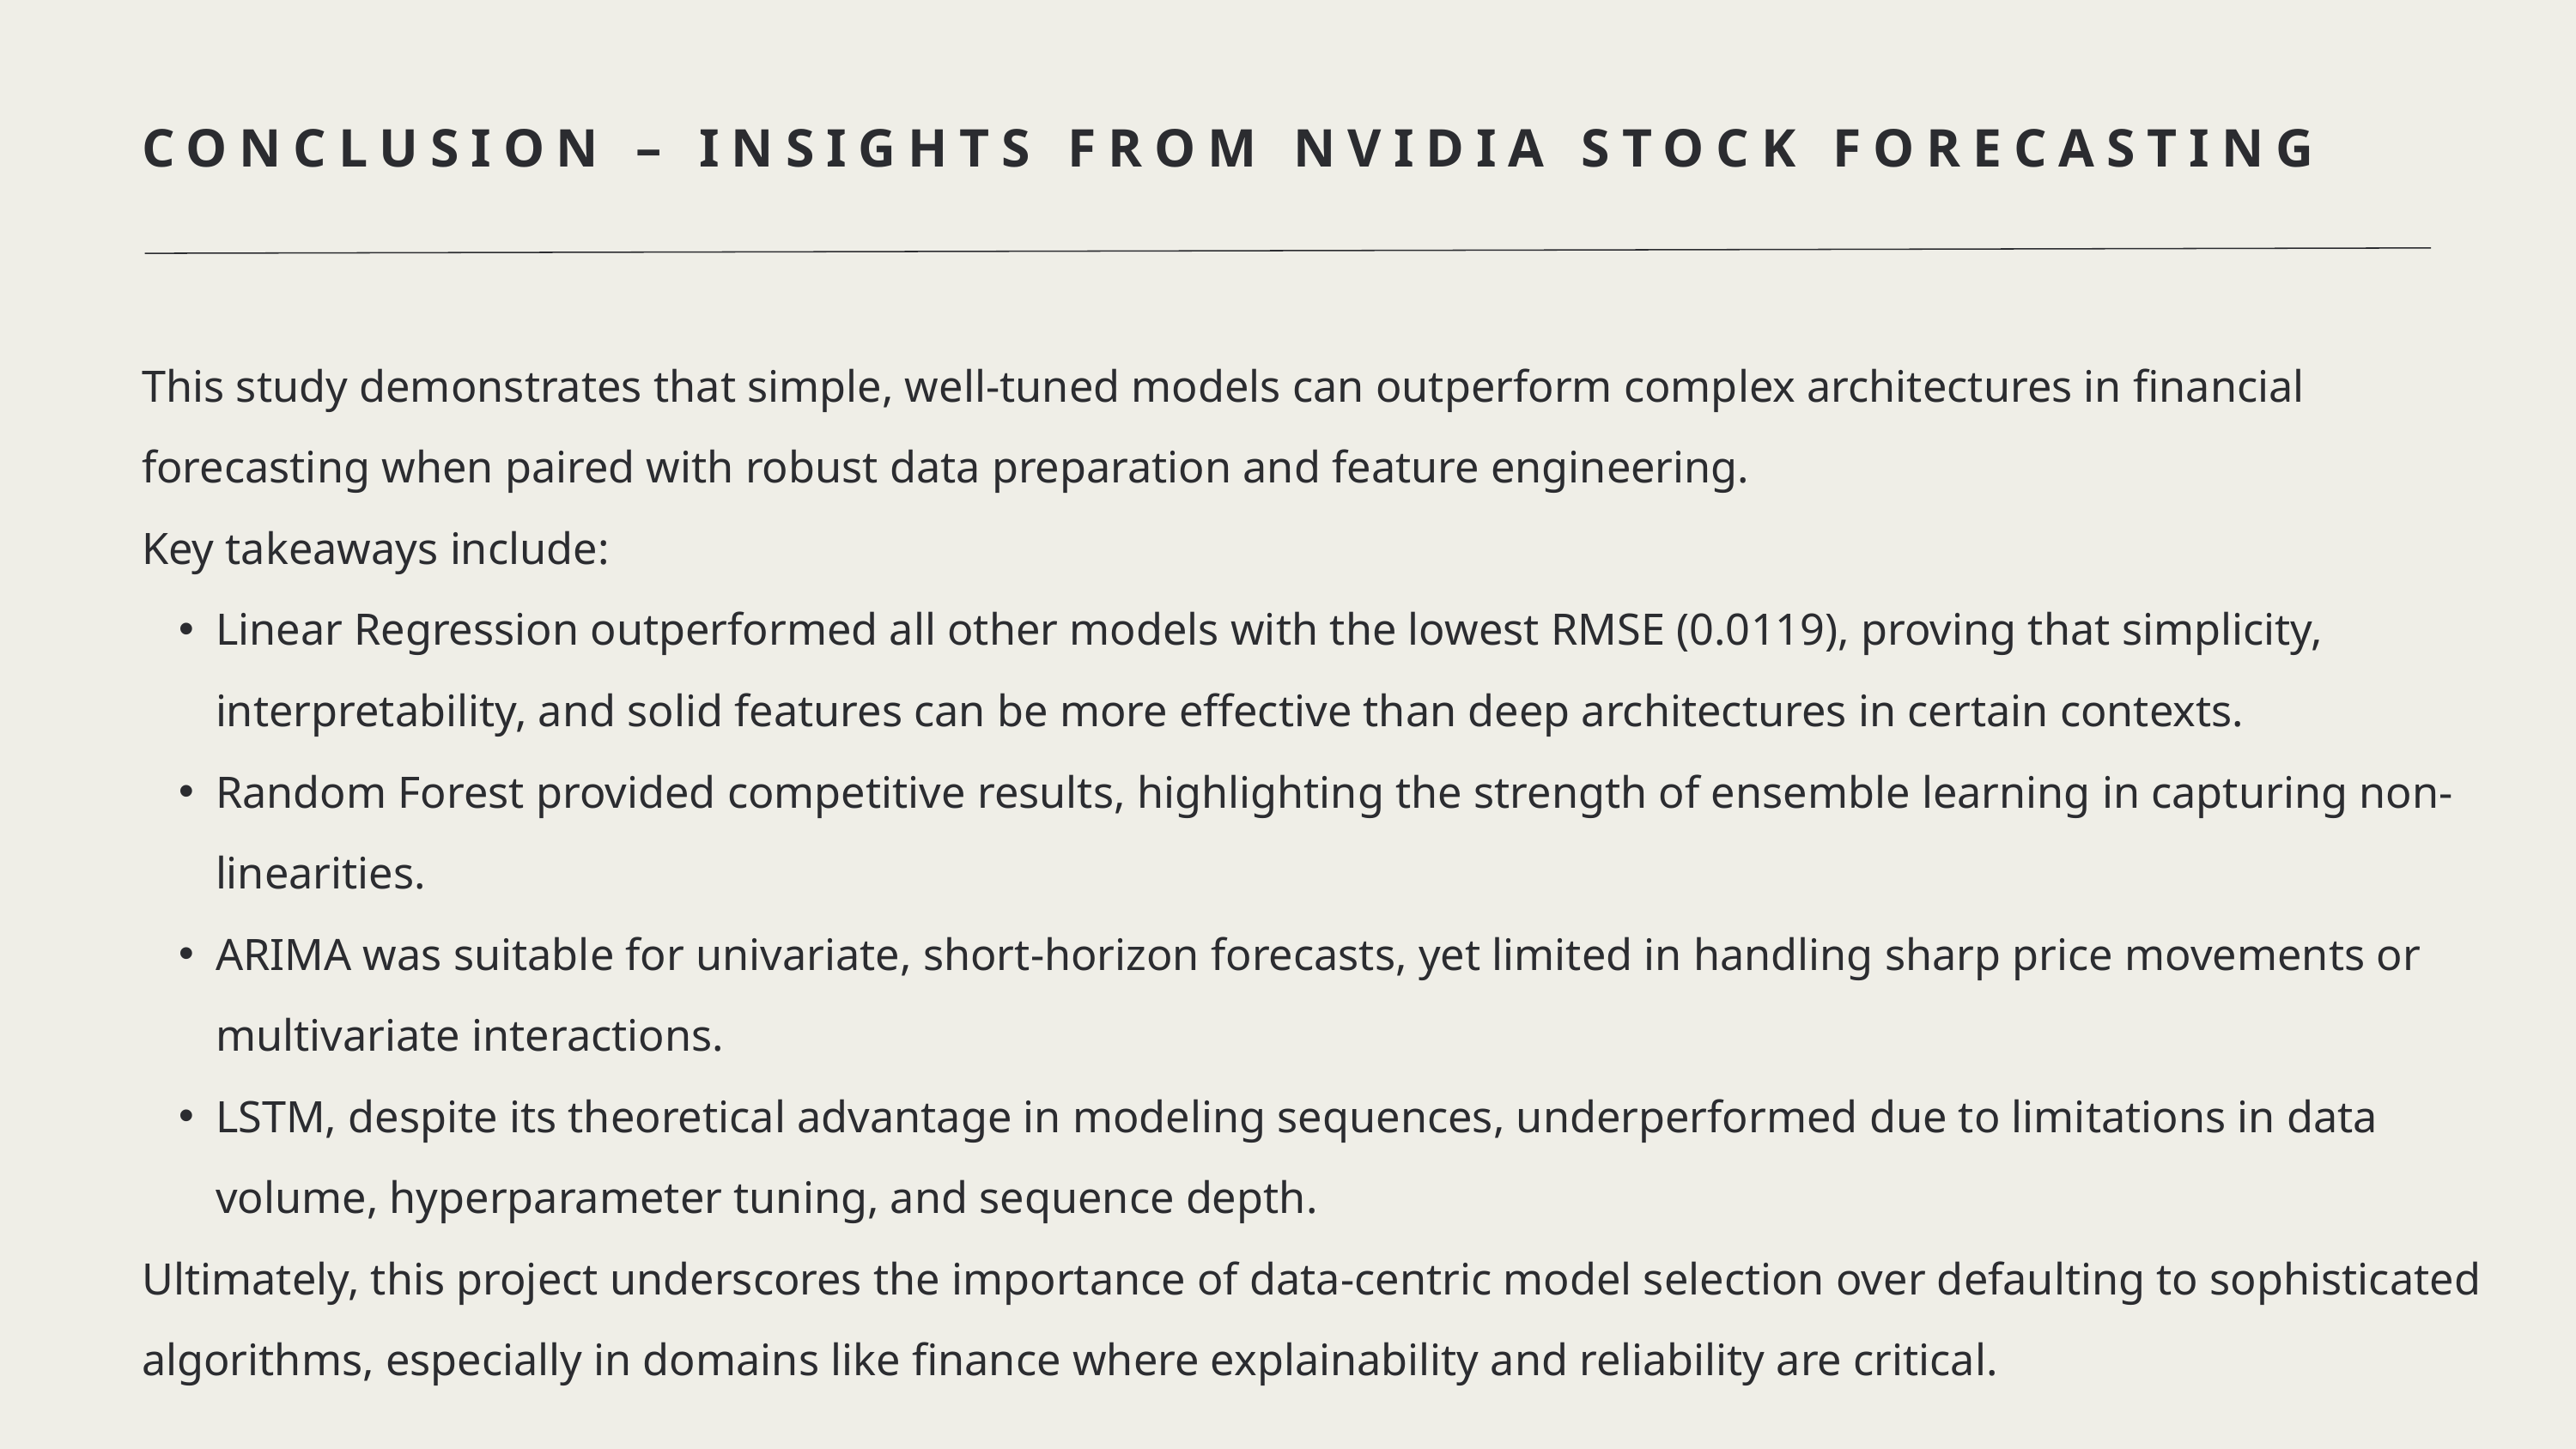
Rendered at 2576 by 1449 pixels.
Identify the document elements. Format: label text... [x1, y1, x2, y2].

text_box CONCLUSION – INSIGHTS FROM NVIDIA STOCK FORECASTING [142, 104, 2428, 178]
text_box This study demonstrates that simple, well-tuned models can outperform complex architectures in financial forecasting when paired with robust data preparation and feature engineering. Key takeaways include: Linear Regression outperformed all other models with the lowest RMSE (0.0119), proving that simplicity, interpretability, and solid features can be more effective than deep architectures in certain contexts. Random Forest provided competitive results, highlighting the strength of ensemble learning in capturing non-linearities. ARIMA was suitable for univariate, short-horizon forecasts, yet limited in handling sharp price movements or multivariate interactions. LSTM, despite its theoretical advantage in modeling sequences, underperformed due to limitations in data volume, hyperparameter tuning, and sequence depth. Ultimately, this project underscores the importance of data-centric model selection over defaulting to sophisticated algorithms, especially in domains like finance where explainability and reliability are critical. [142, 329, 2500, 1449]
